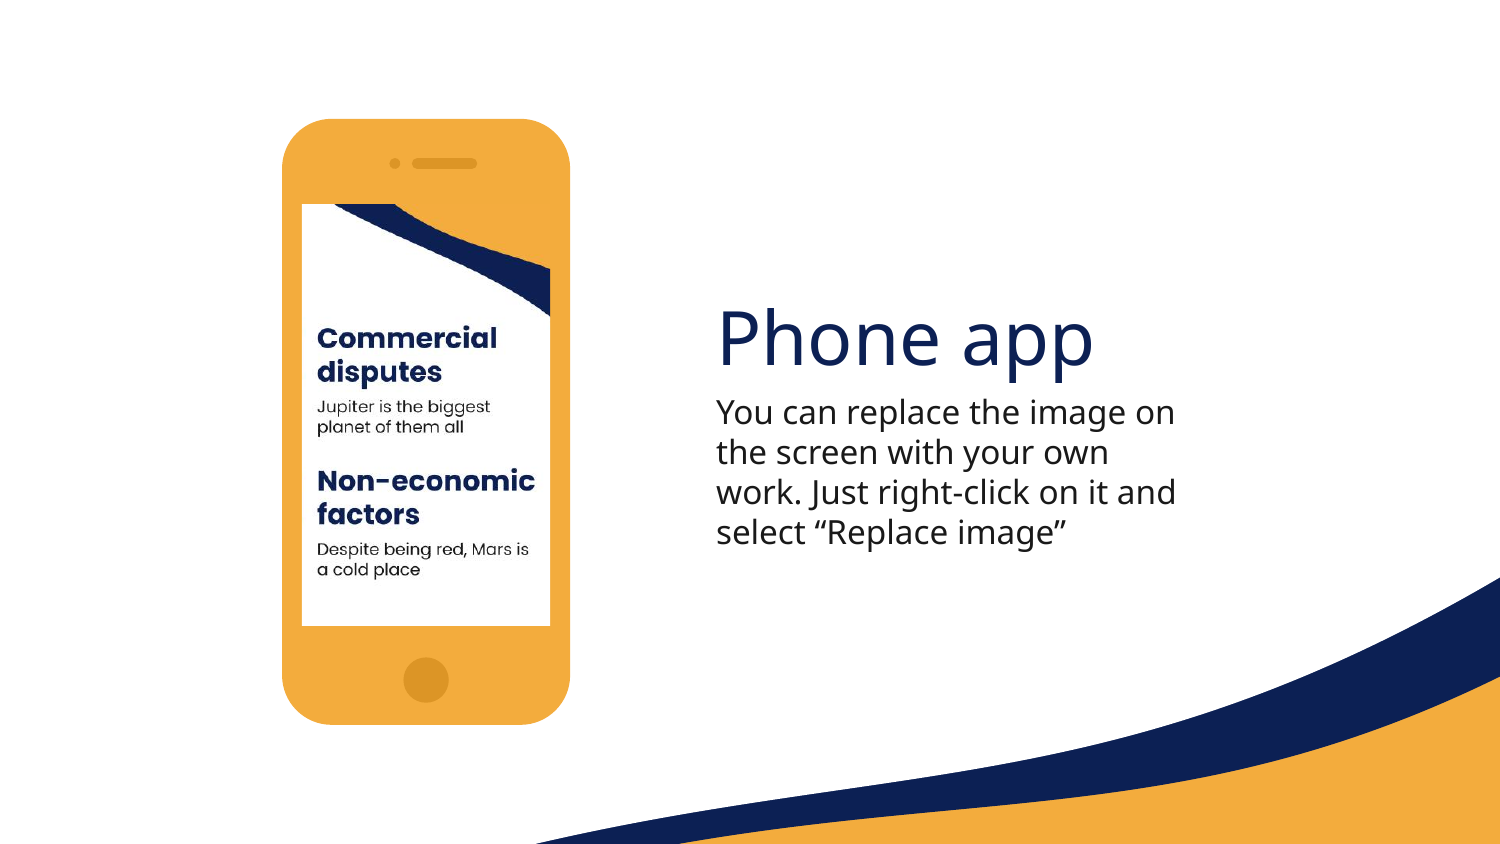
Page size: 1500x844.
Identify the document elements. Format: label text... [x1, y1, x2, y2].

subtitle You can replace the image on the screen with your own work. Just right-click on it and select “Replace image” [700, 372, 1218, 569]
title Phone app [700, 274, 1218, 372]
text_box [281, 118, 571, 726]
